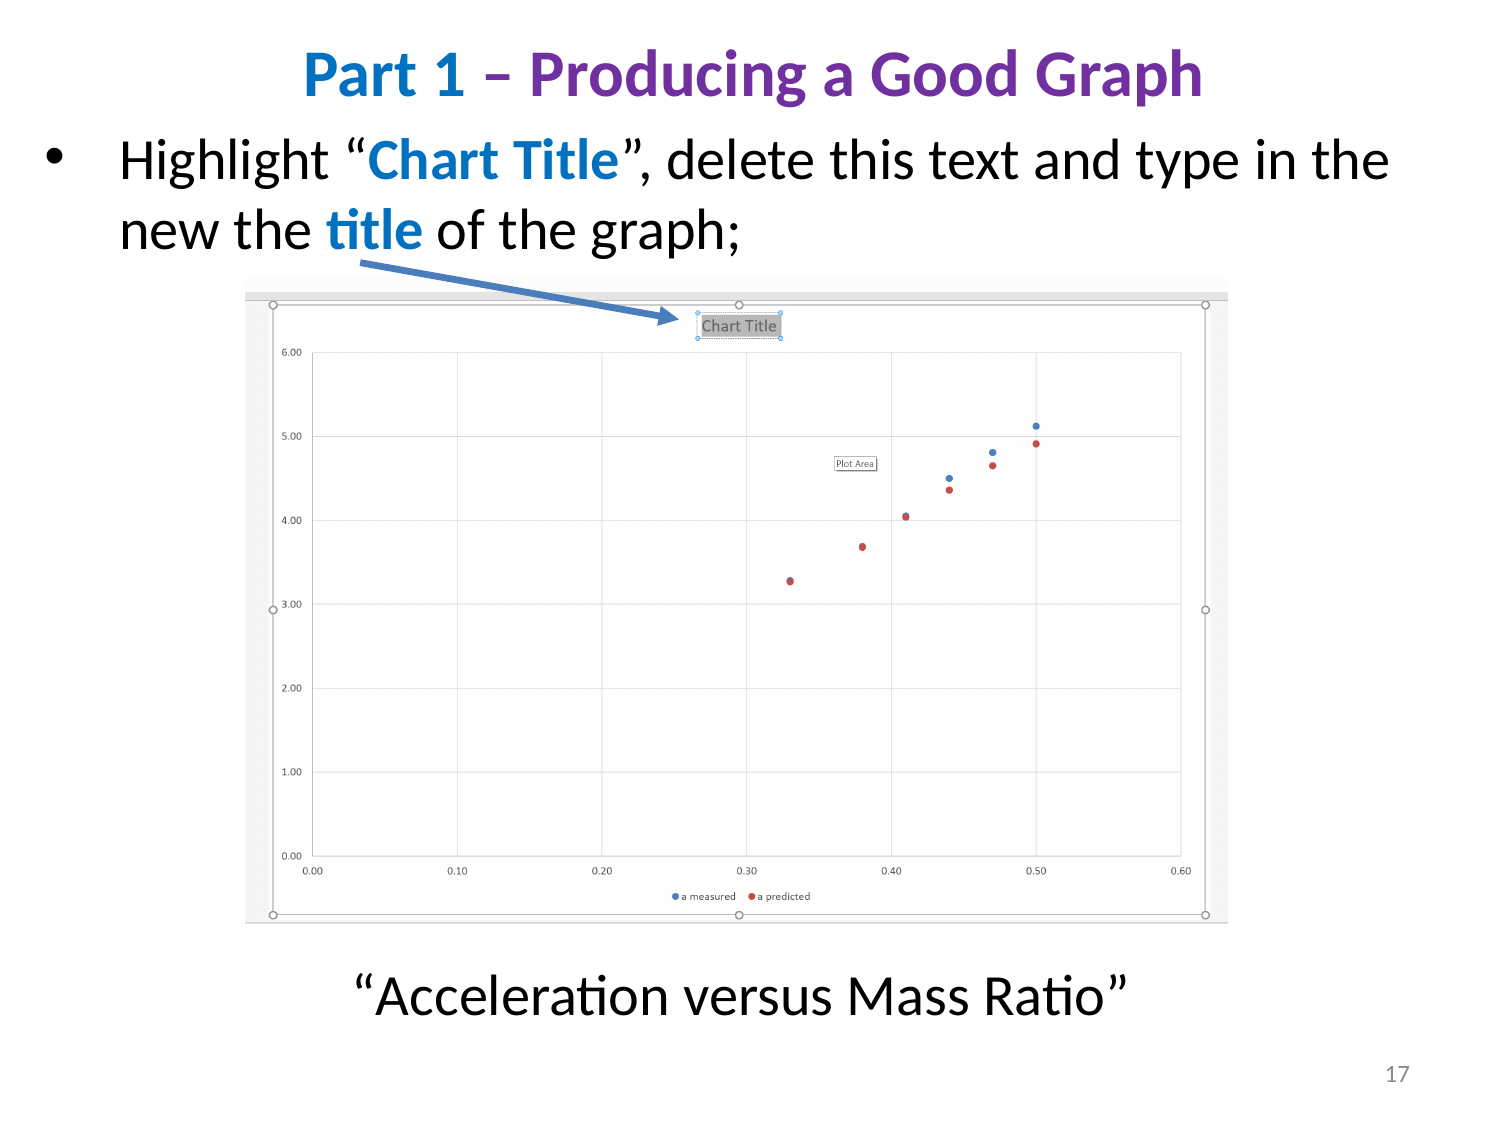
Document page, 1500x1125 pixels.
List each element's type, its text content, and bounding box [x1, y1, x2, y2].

text_box “Acceleration versus Mass Ratio” [336, 950, 1223, 1035]
title Highlight “Chart Title”, delete this text and type in the new the title of the graph; [29, 131, 1500, 320]
picture [245, 278, 1229, 924]
slide_number 17 [1074, 1042, 1425, 1103]
text_box Part 1 – Producing a Good Graph [79, 0, 1430, 141]
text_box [359, 262, 680, 320]
